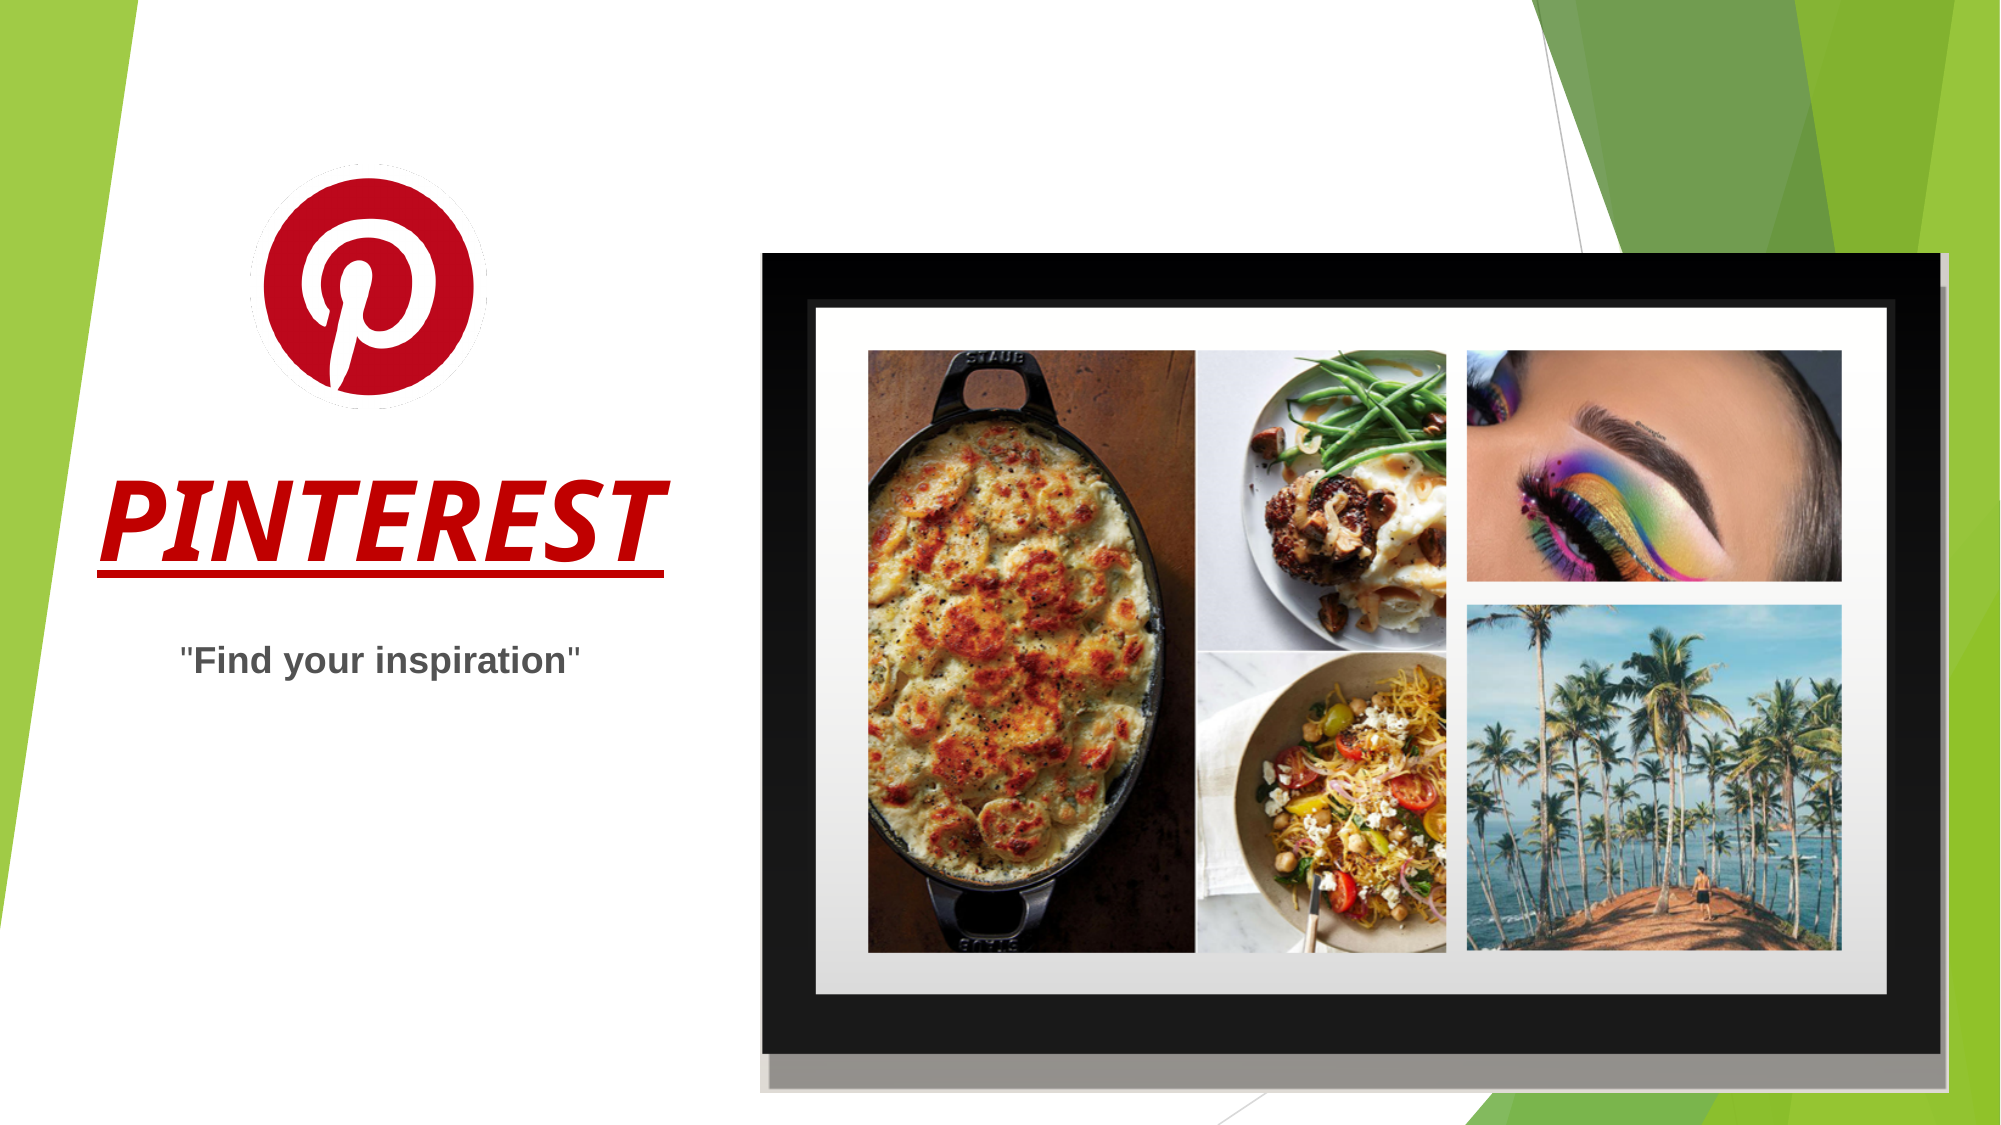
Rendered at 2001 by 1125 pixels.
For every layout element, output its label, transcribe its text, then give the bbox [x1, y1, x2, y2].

picture [760, 253, 1949, 1093]
title PINTEREST [0, 446, 760, 592]
subtitle "Find your inspiration" [0, 628, 760, 715]
picture [250, 164, 487, 409]
